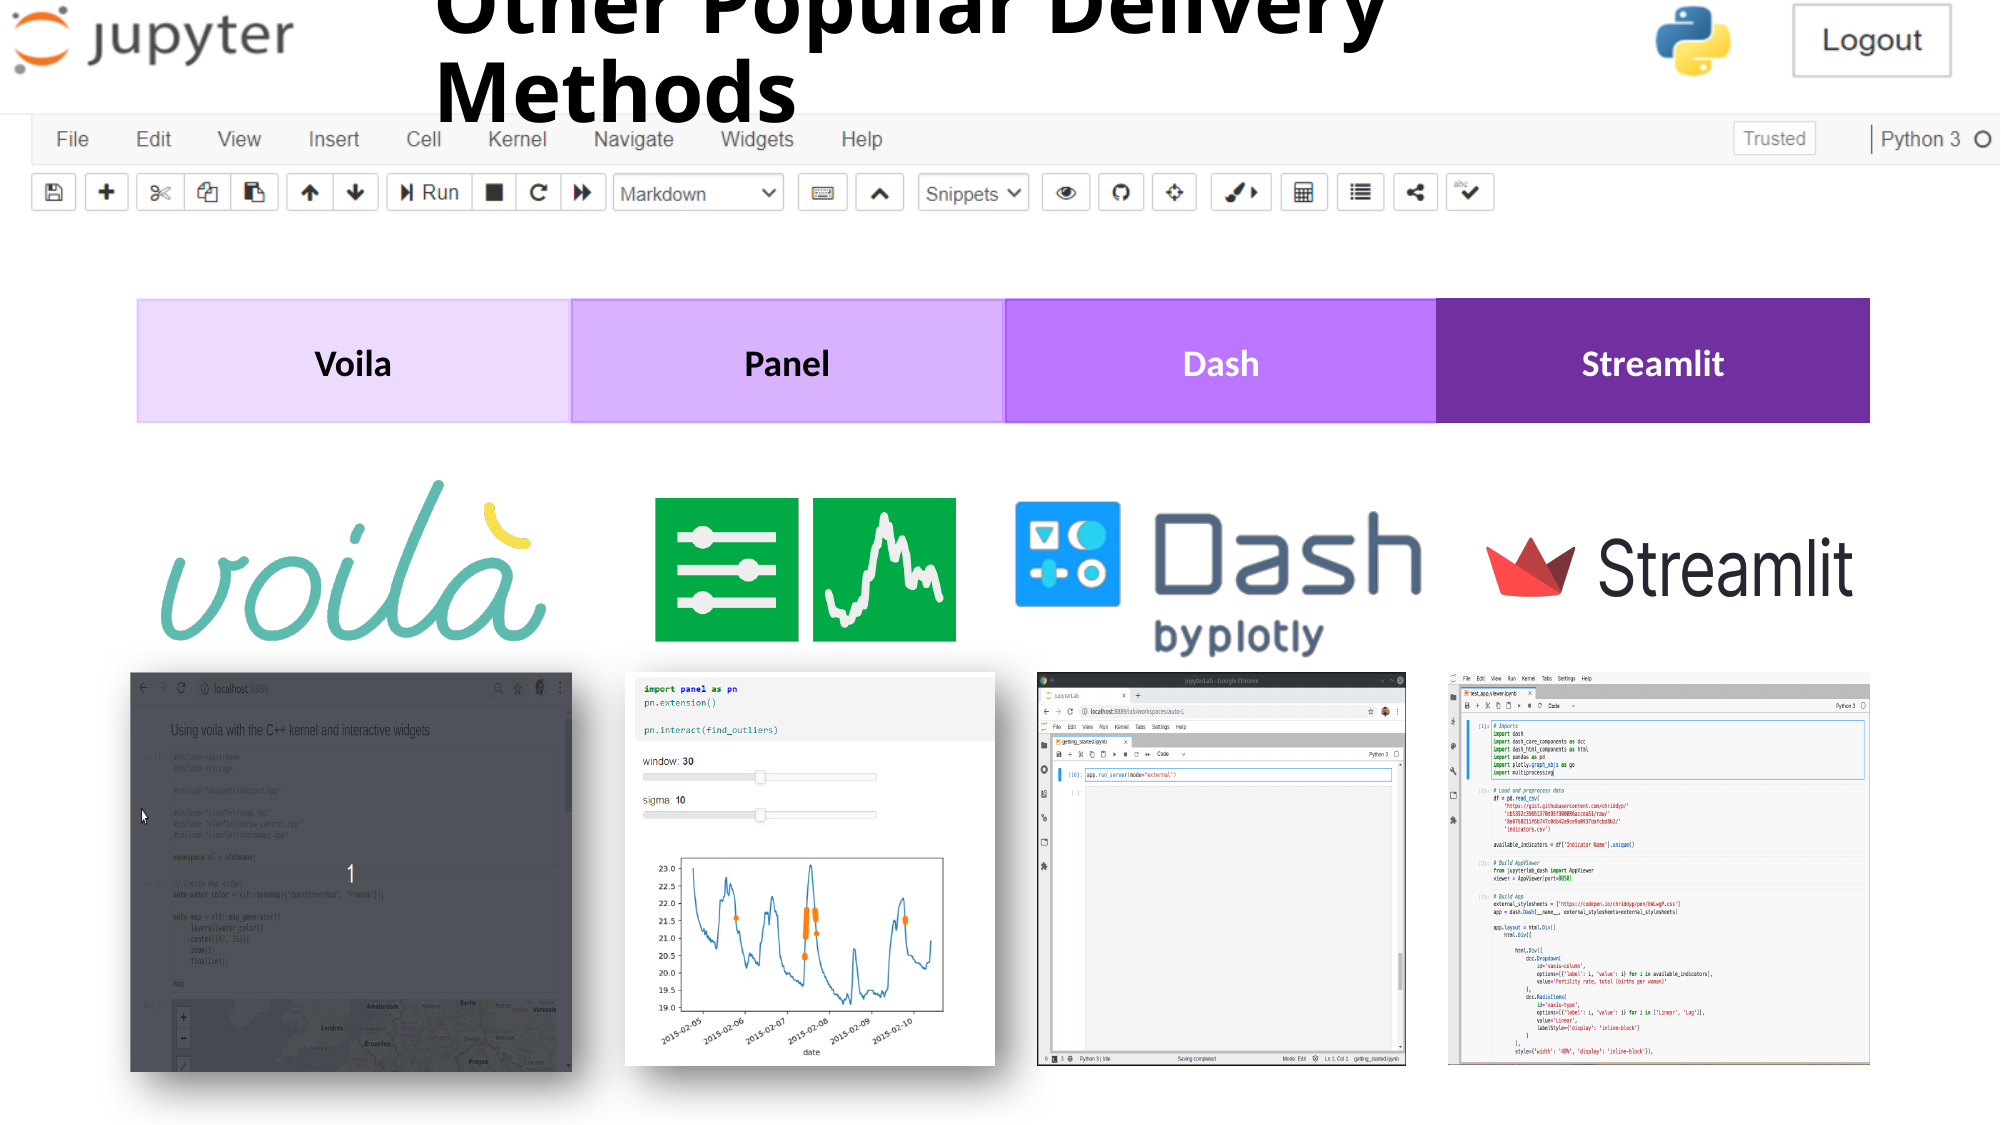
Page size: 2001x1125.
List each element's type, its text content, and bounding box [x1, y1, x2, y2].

text_box Streamlit [1436, 298, 1870, 423]
text_box Dash [1004, 298, 1436, 423]
picture [0, 0, 2000, 220]
picture [1037, 672, 1406, 1066]
picture [130, 672, 572, 1072]
picture [161, 480, 546, 642]
text_box Panel [570, 298, 1004, 423]
picture [996, 480, 1438, 663]
picture [655, 498, 966, 643]
text_box [137, 423, 1863, 1014]
picture [625, 672, 995, 1066]
picture [1454, 494, 1887, 642]
picture [1448, 672, 1870, 1065]
text_box Voila [136, 298, 570, 423]
